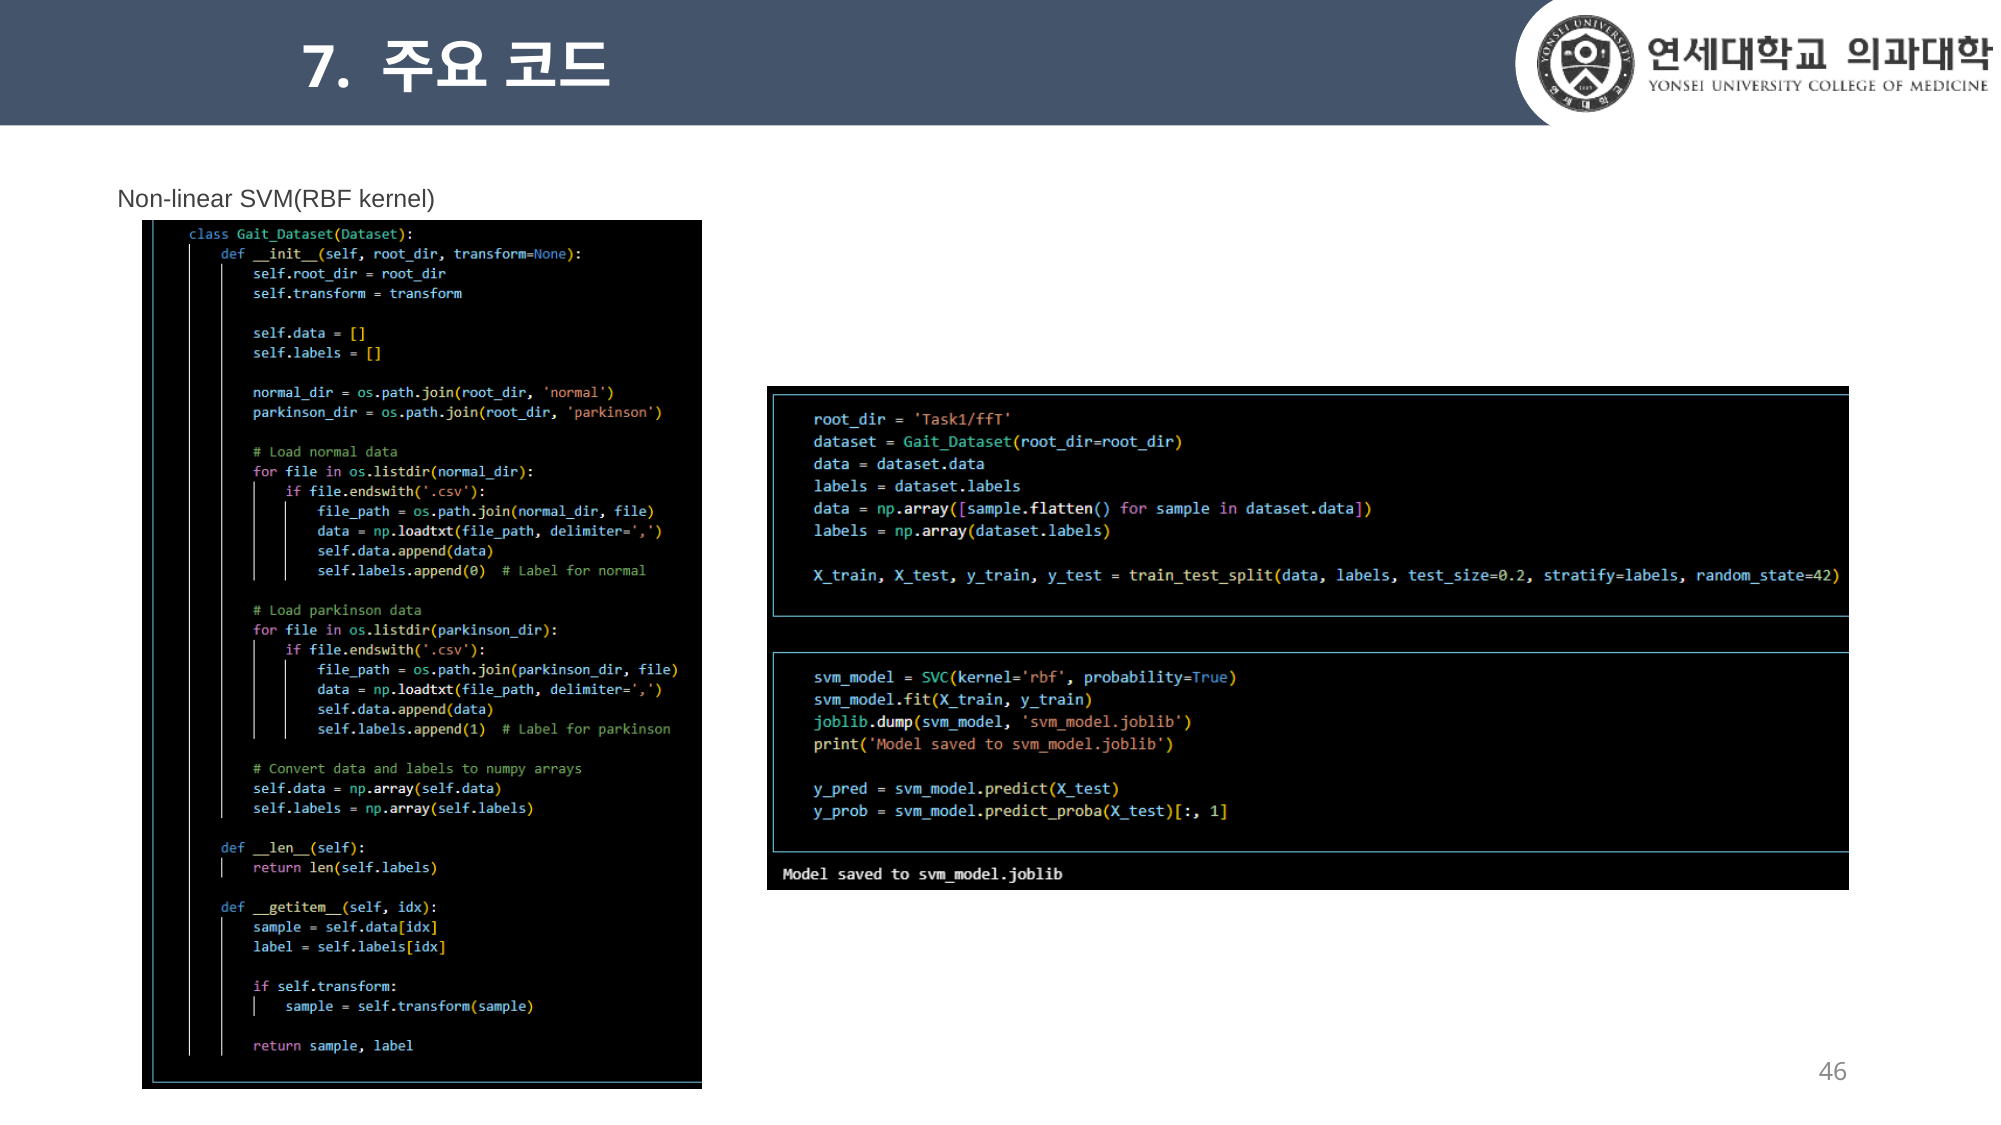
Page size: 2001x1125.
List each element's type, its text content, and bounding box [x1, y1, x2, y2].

text_box 7. 주요 코드 [287, 2, 1549, 126]
picture [767, 386, 1849, 890]
picture [1537, 14, 1993, 113]
text_box Non-linear SVM(RBF kernel) [102, 160, 1932, 265]
slide_number 46 [1412, 1042, 1863, 1103]
picture [142, 220, 702, 1089]
text_box [1515, 0, 1641, 136]
text_box [0, 0, 1551, 126]
